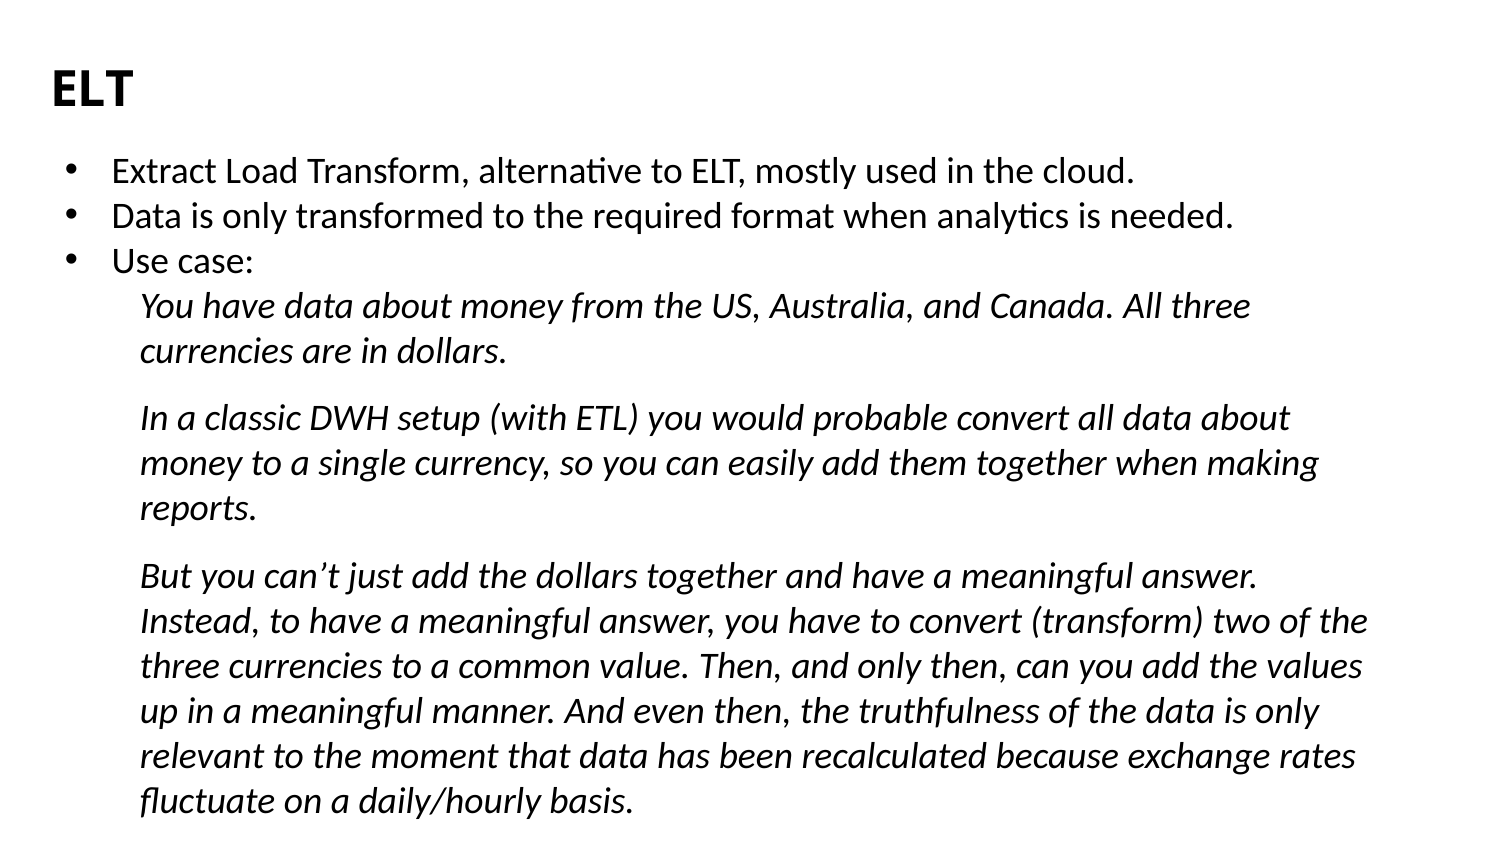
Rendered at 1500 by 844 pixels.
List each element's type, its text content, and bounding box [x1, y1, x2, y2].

text_box Extract Load Transform, alternative to ELT, mostly used in the cloud. Data is only transformed to the required format when analytics is needed. Use case: You have data about money from the US, Australia, and Canada. All three currencies are in dollars. In a classic DWH setup (with ETL) you would probable convert all data about money to a single currency, so you can easily add them together when making reports. But you can’t just add the dollars together and have a meaningful answer. Instead, to have a meaningful answer, you have to convert (transform) two of the three currencies to a common value. Then, and only then, can you add the values up in a meaningful manner. And even then, the truthfulness of the data is only relevant to the moment that data has been recalculated because exchange rates fluctuate on a daily/hourly basis. [49, 138, 1391, 829]
title ELT [49, 56, 1385, 118]
